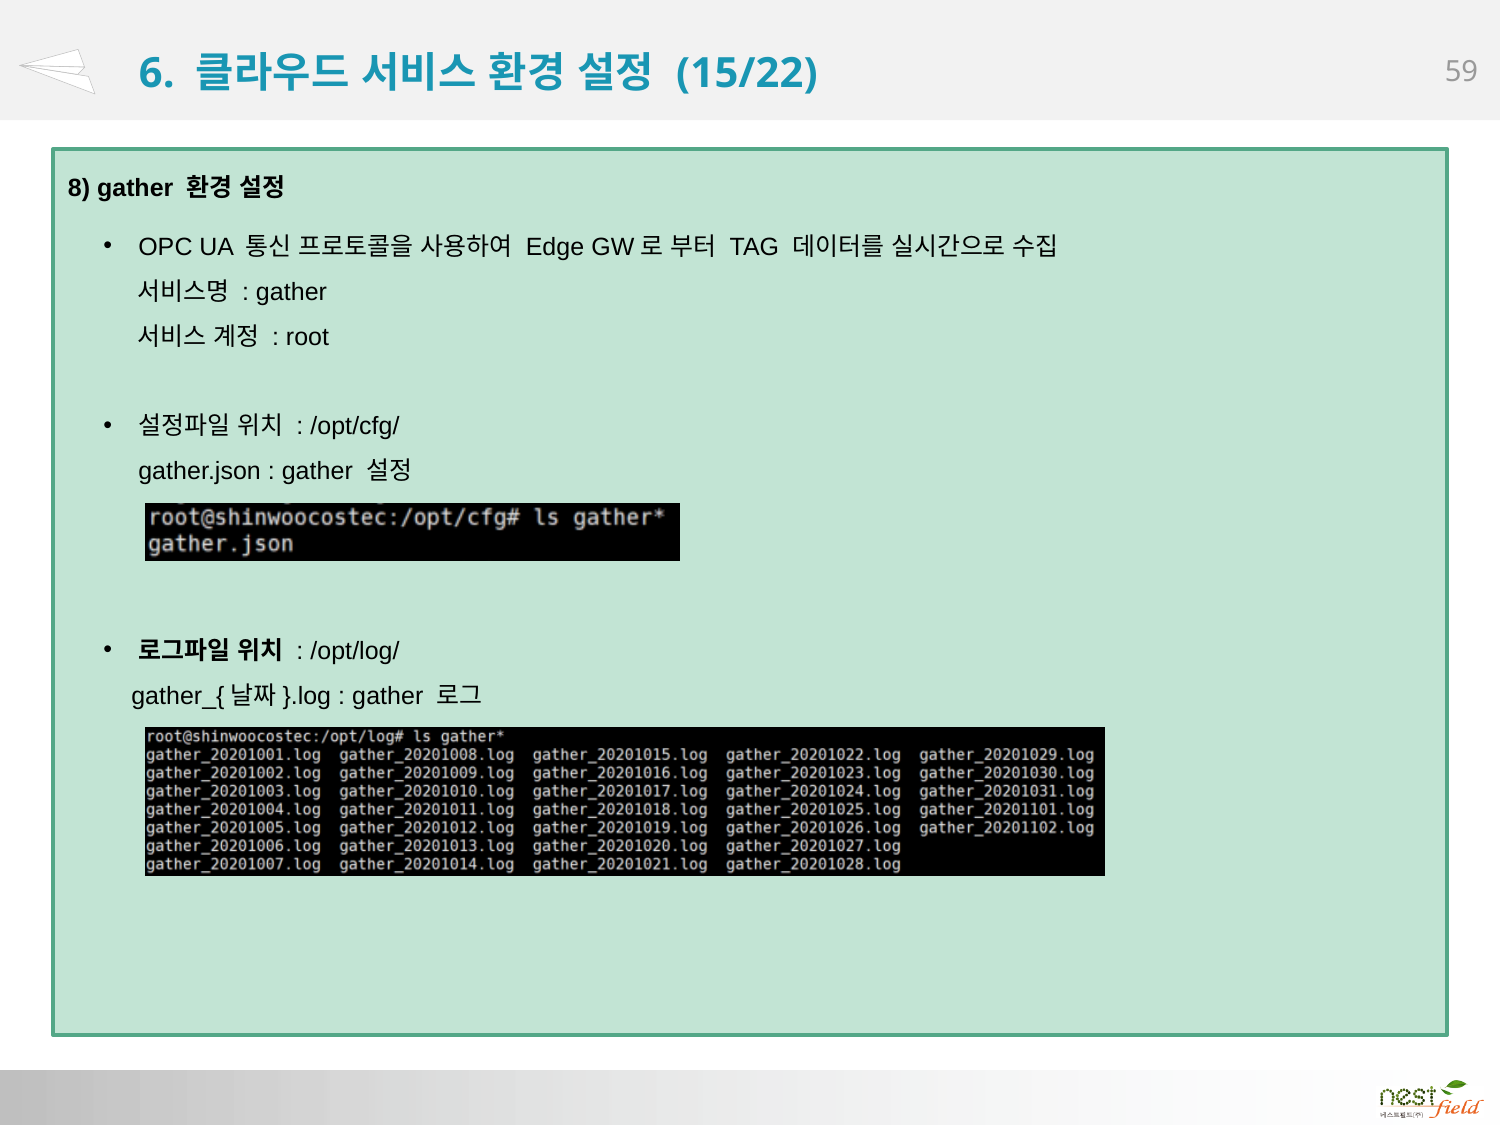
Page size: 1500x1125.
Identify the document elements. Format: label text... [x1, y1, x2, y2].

text_box [53, 209, 1447, 1035]
picture [1376, 1076, 1484, 1118]
picture [145, 727, 1105, 876]
text_box OPC UA 통신 프로토콜을 사용하여 Edge GW로 부터 TAG 데이터를 실시간으로 수집 서비스명 : gather 서비스 계정 : root 설정파일 위치 : /opt/cfg/ gather.json : gather 설정 로그파일 위치 : /opt/log/ gather_{날짜}.log : gather 로그 [88, 208, 1436, 717]
picture [145, 503, 680, 561]
text_box 8) gather 환경 설정 [53, 148, 1500, 209]
title 6. 클라우드 서비스 환경 설정 (15/22) [123, 42, 1388, 100]
